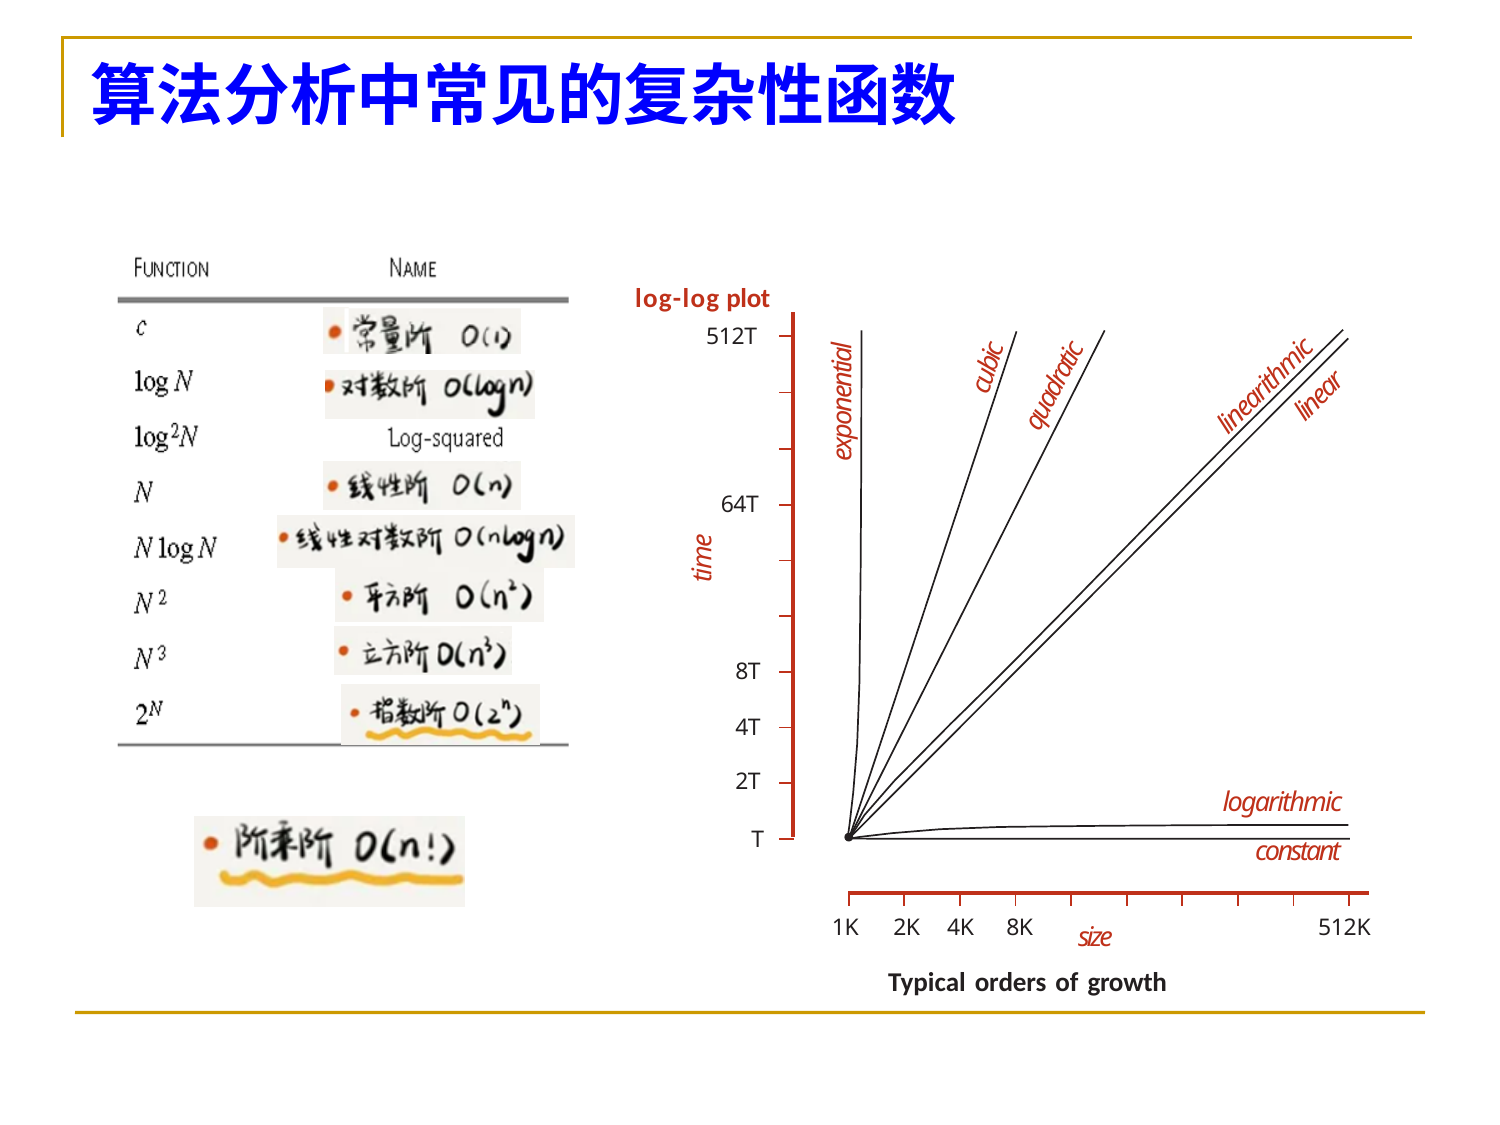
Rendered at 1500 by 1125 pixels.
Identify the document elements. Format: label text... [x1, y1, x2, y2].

picture [276, 515, 575, 622]
text_box 1K 2K 4K 8K [829, 910, 1037, 940]
picture [340, 684, 540, 746]
text_box 512K [1315, 910, 1380, 940]
text_box time [686, 531, 721, 585]
text_box T [749, 822, 769, 853]
text_box 8T 4T [733, 654, 767, 740]
text_box Typical orders of growth [886, 961, 1181, 997]
picture [324, 370, 535, 419]
picture [193, 815, 465, 907]
text_box size [1076, 916, 1119, 952]
text_box 64T [718, 487, 768, 518]
text_box exponential [826, 333, 839, 464]
picture [323, 307, 521, 355]
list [114, 246, 569, 764]
text_box constant [1253, 849, 1348, 866]
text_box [847, 891, 1351, 907]
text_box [779, 312, 796, 841]
text_box log-log plot [285, 150, 1375, 313]
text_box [844, 328, 1352, 842]
text_box 2T [733, 764, 767, 795]
title 算法分析中常见的复杂性函数 [75, 45, 1425, 233]
picture [334, 626, 512, 675]
text_box 512T [704, 318, 767, 349]
picture [323, 461, 521, 510]
